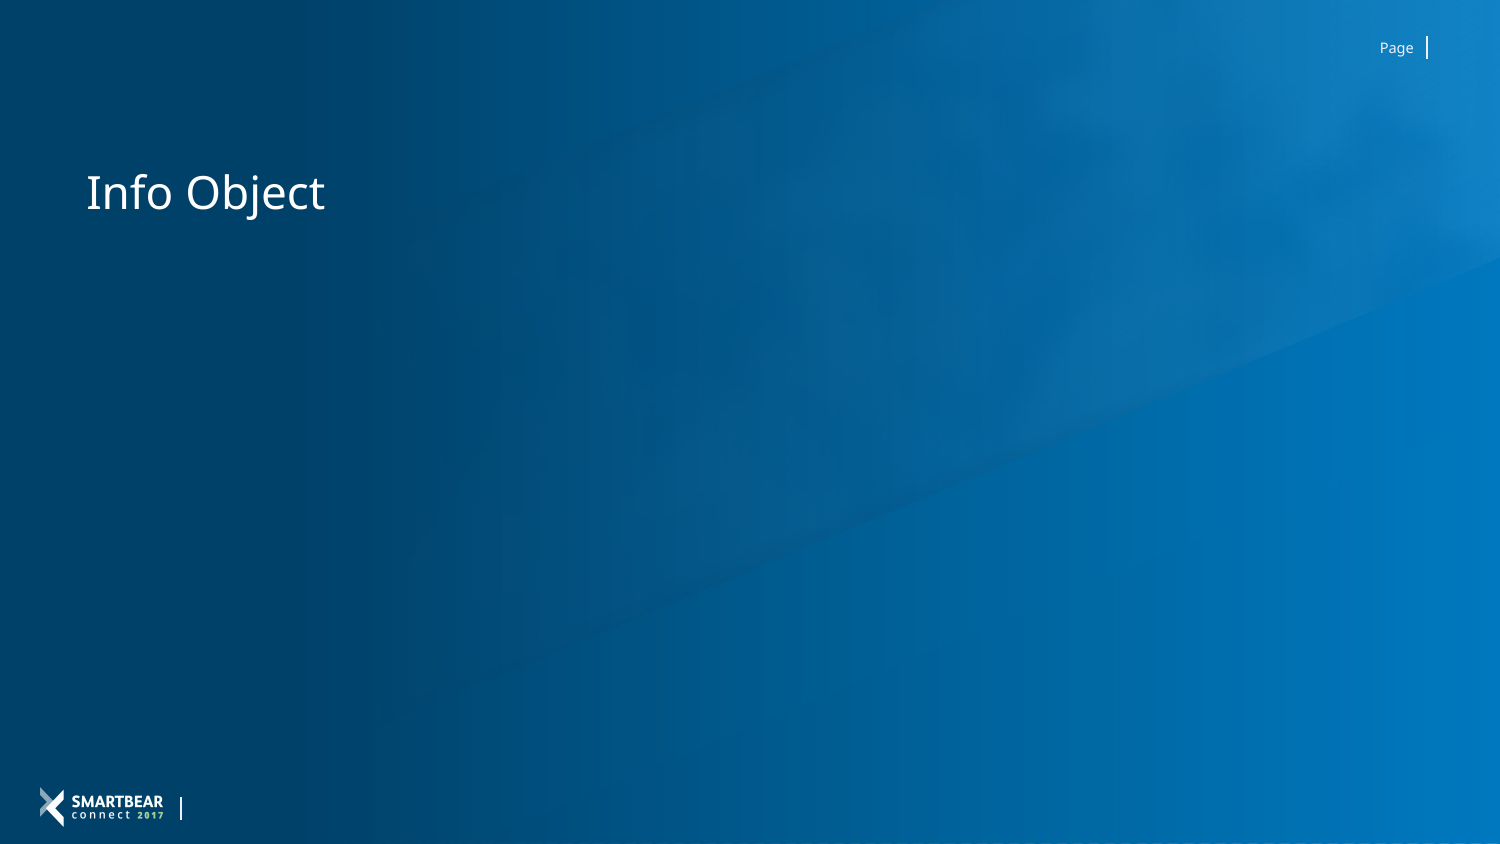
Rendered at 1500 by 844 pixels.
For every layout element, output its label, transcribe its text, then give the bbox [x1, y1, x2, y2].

picture [40, 787, 163, 827]
title Info Object [85, 125, 501, 257]
